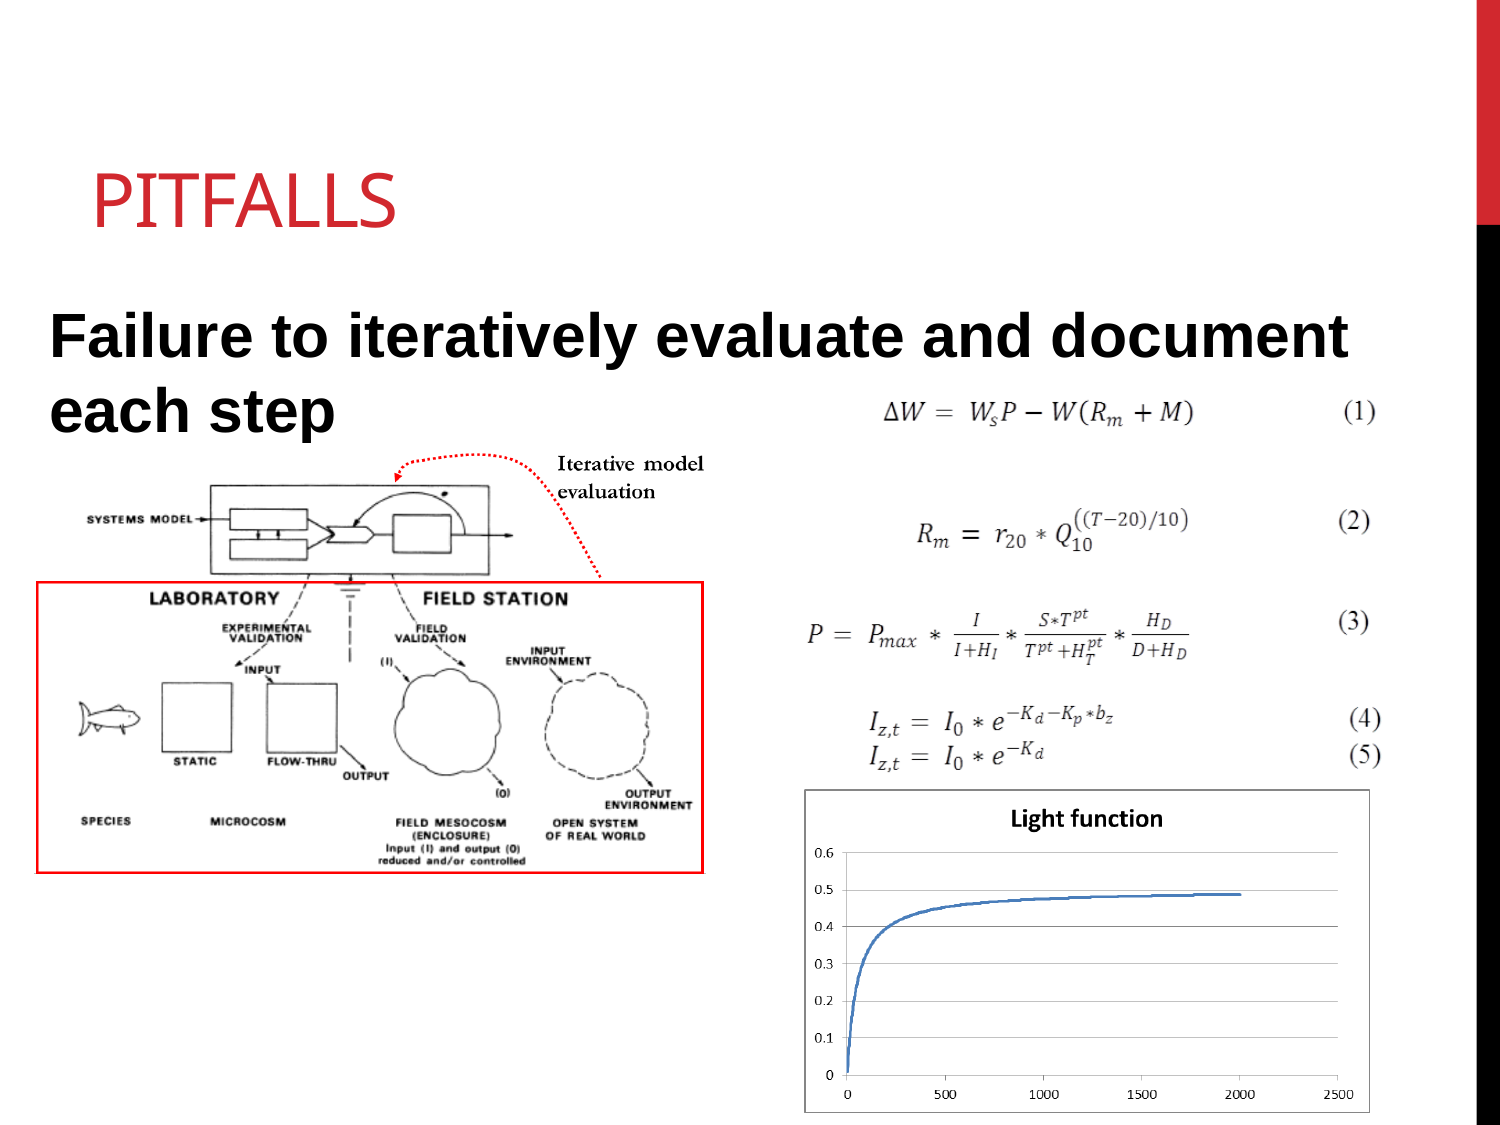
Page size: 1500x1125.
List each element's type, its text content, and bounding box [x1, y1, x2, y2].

picture [770, 380, 1423, 1114]
list Failure to iteratively evaluate and document each step [34, 287, 1464, 1104]
title Pitfalls [75, 25, 1025, 250]
picture [33, 441, 718, 875]
